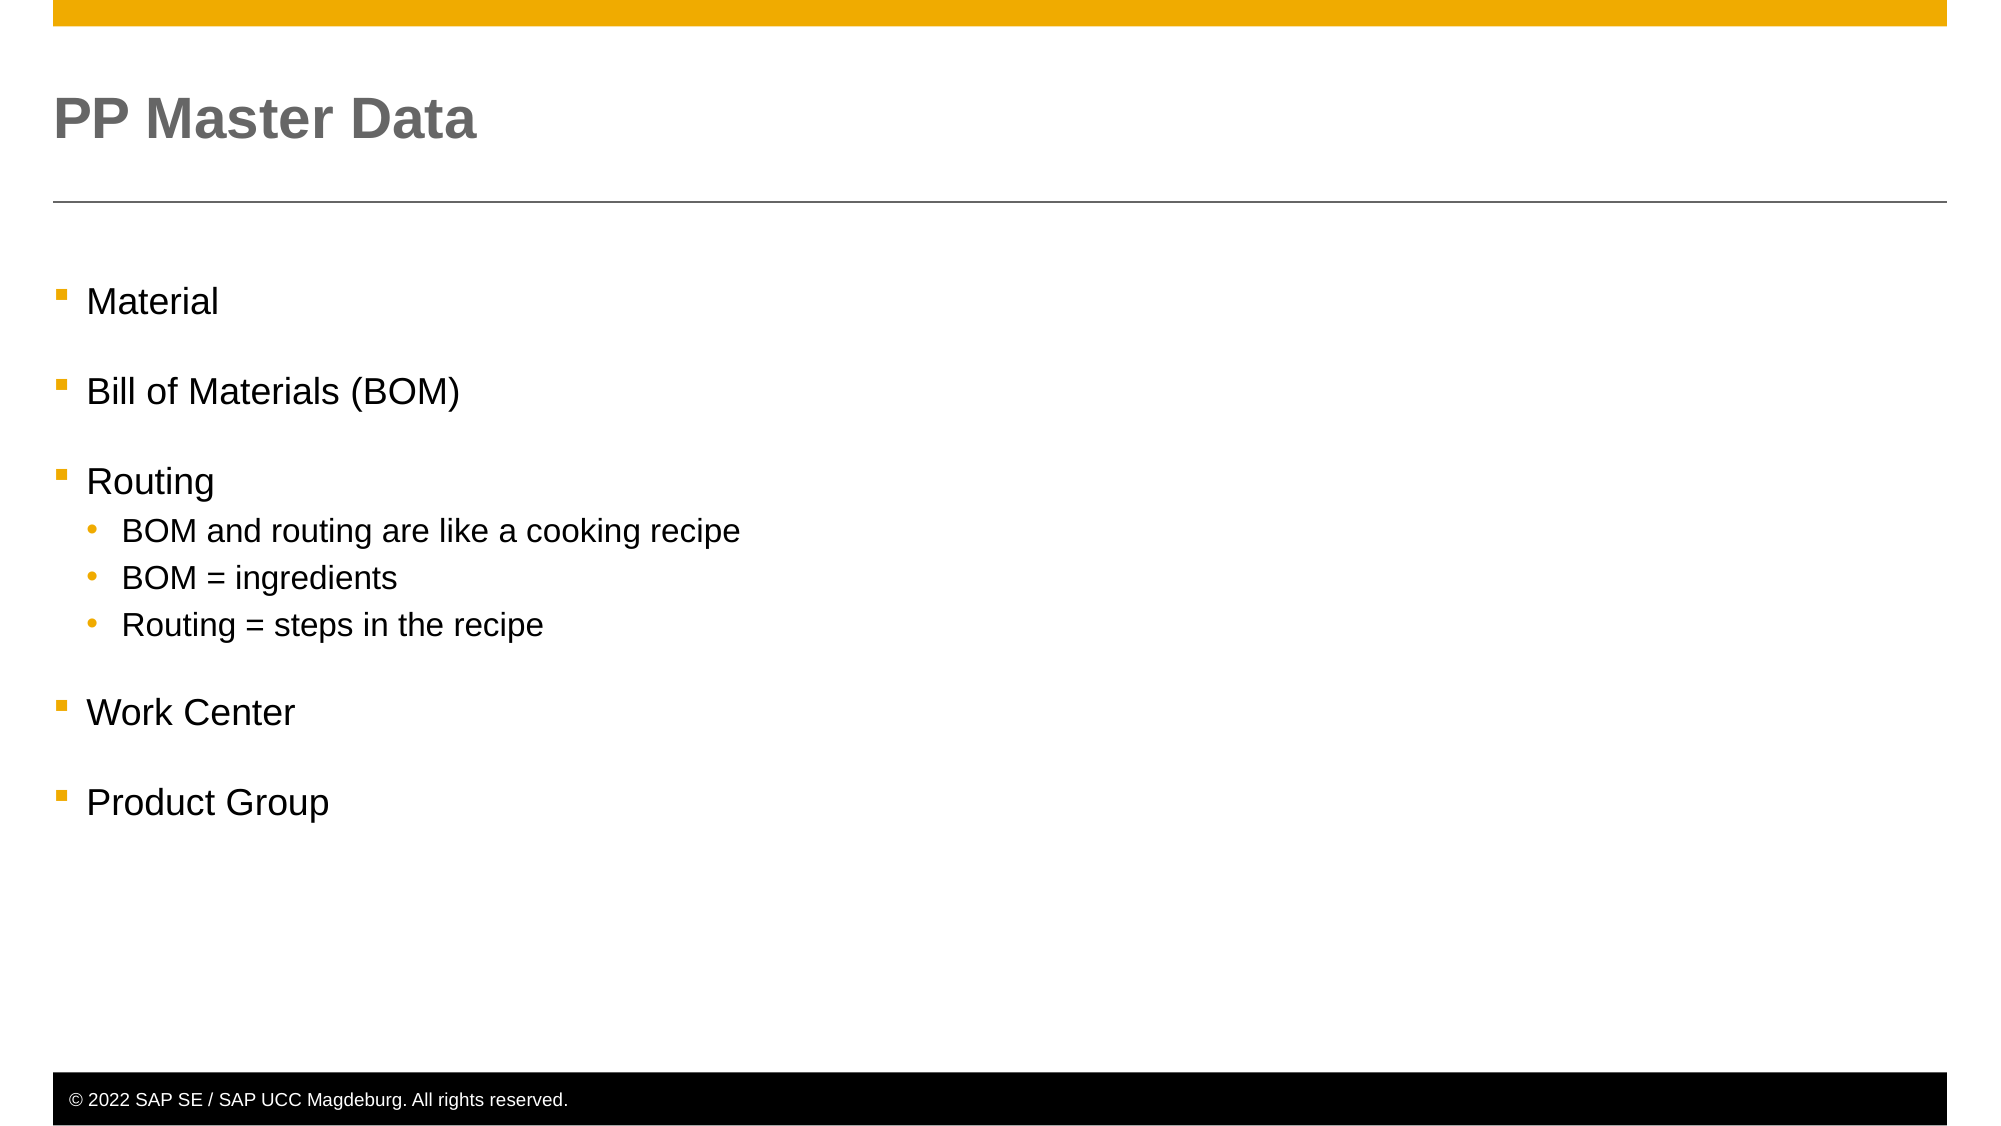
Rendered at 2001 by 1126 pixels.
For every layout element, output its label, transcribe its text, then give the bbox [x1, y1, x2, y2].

title PP Master Data [53, 53, 1947, 178]
list Material Bill of Materials (BOM) Routing BOM and routing are like a cooking recipe BOM = ingredients Routing = steps in the recipe Work Center Product Group [53, 277, 1947, 998]
